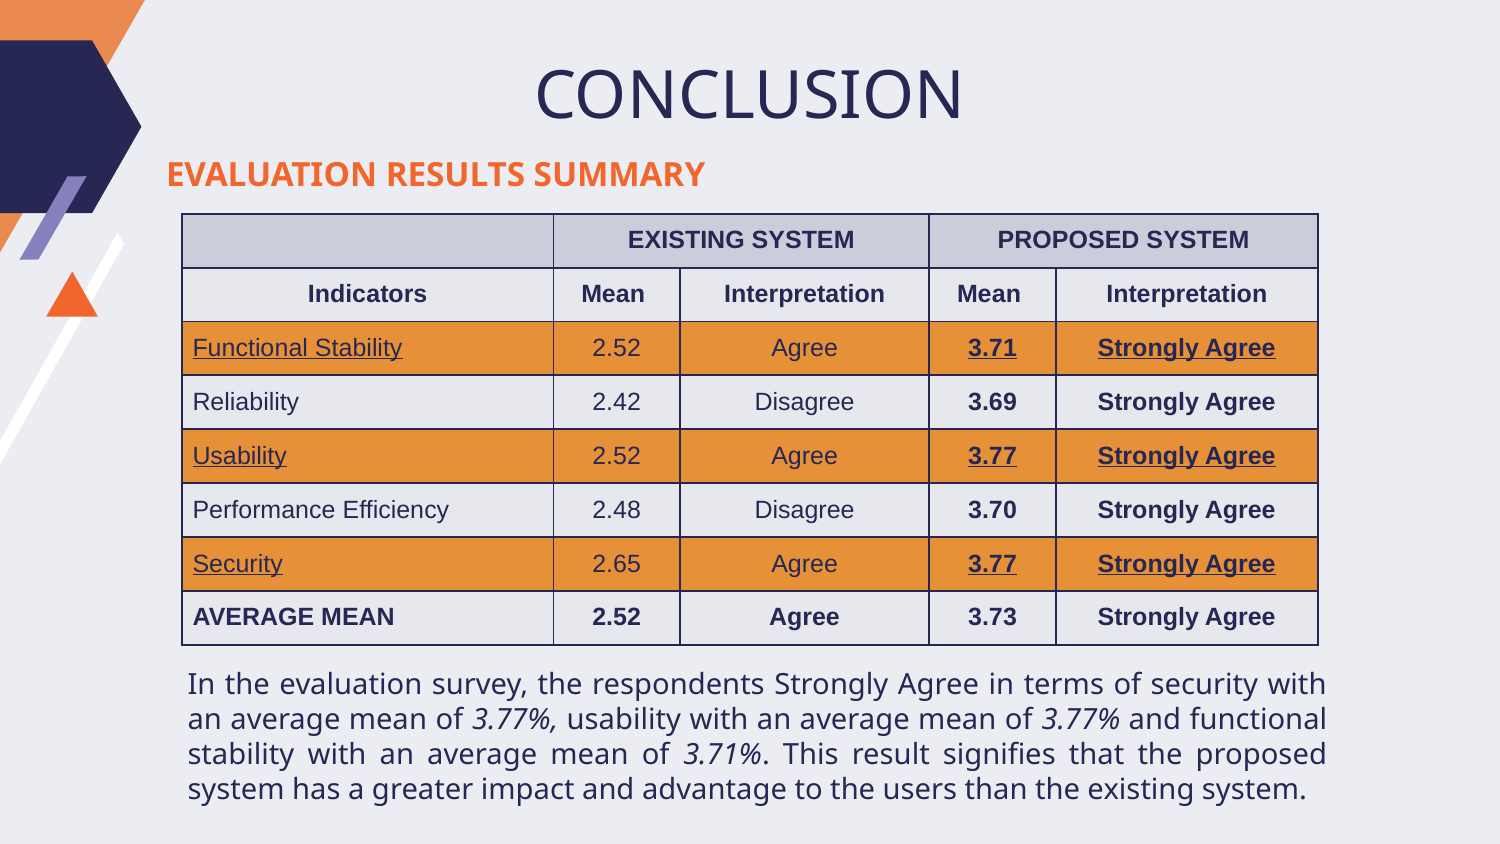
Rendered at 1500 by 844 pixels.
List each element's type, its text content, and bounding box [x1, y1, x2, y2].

table_cell Strongly Agree [1057, 592, 1317, 644]
table_cell Agree [681, 322, 928, 374]
text_box EVALUATION RESULTS SUMMARY [151, 143, 1222, 209]
table_cell Disagree [681, 484, 928, 536]
table_cell Security [183, 538, 553, 590]
title CONCLUSION [191, 37, 1309, 132]
table_cell 3.77 [930, 538, 1055, 590]
table_cell Agree [681, 538, 928, 590]
table_cell Strongly Agree [1057, 322, 1317, 374]
table_cell Strongly Agree [1057, 538, 1317, 590]
table_cell 2.52 [554, 322, 679, 374]
table_cell 2.42 [554, 376, 679, 428]
table_cell 3.70 [930, 484, 1055, 536]
table_cell 2.65 [554, 538, 679, 590]
table_header PROPOSED SYSTEM [930, 215, 1317, 267]
table_cell 2.52 [554, 430, 679, 482]
table_cell Agree [681, 592, 928, 644]
table_cell 3.73 [930, 592, 1055, 644]
table_header EXISTING SYSTEM [554, 215, 928, 267]
table_cell Interpretation [1057, 269, 1317, 321]
table_cell Indicators [183, 269, 553, 321]
table_cell Performance Efficiency [183, 484, 553, 536]
table_cell Interpretation [681, 269, 928, 321]
table_cell 2.52 [554, 592, 679, 644]
table_cell 2.48 [554, 484, 679, 536]
table_cell Strongly Agree [1057, 484, 1317, 536]
table_cell Functional Stability [183, 322, 553, 374]
table_cell Usability [183, 430, 553, 482]
table_header [183, 215, 553, 267]
table_cell Strongly Agree [1057, 376, 1317, 428]
table_cell 3.77 [930, 430, 1055, 482]
text_box In the evaluation survey, the respondents Strongly Agree in terms of security with an average mean of 3.77%, usability with an average mean of 3.77% and functional stability with an average mean of 3.71%. This result signifies that the proposed system has a greater impact and advantage to the users than the existing system. [97, 650, 1343, 821]
table_cell Strongly Agree [1057, 430, 1317, 482]
table_cell 3.69 [930, 376, 1055, 428]
table_cell Reliability [183, 376, 553, 428]
table_cell Mean [930, 269, 1055, 321]
table_cell 3.71 [930, 322, 1055, 374]
table_cell AVERAGE MEAN [183, 592, 553, 644]
table_cell Disagree [681, 376, 928, 428]
table_cell Agree [681, 430, 928, 482]
table_cell Mean [554, 269, 679, 321]
